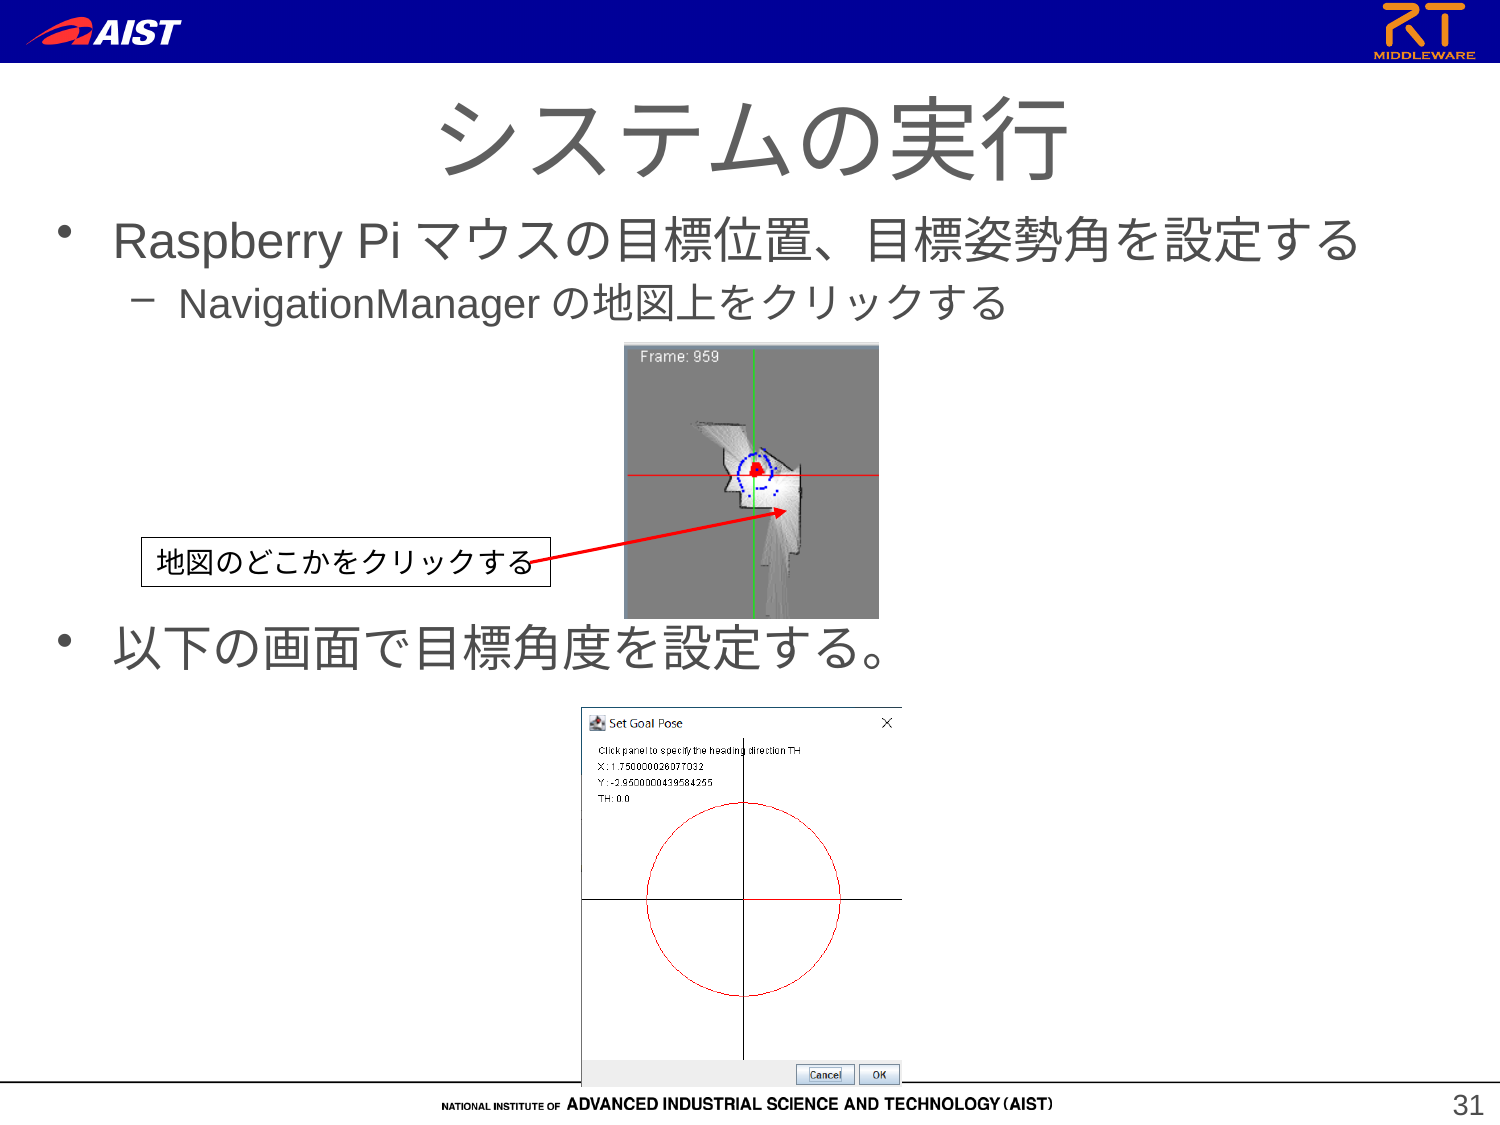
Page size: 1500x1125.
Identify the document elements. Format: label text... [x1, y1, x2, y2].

picture [581, 707, 902, 1087]
text_box システムの実行 [29, 66, 1474, 208]
picture [624, 342, 879, 620]
picture [442, 1097, 1052, 1110]
list Raspberry Piマウスの目標位置、目標姿勢角を設定する NavigationManagerの地図上をクリックする 以下の画面で目標角度を設定する。 [41, 208, 1443, 1079]
slide_number 31 [1149, 1078, 1500, 1125]
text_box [529, 510, 788, 563]
text_box 地図のどこかをクリックする [141, 537, 551, 587]
picture [0, 0, 1500, 63]
